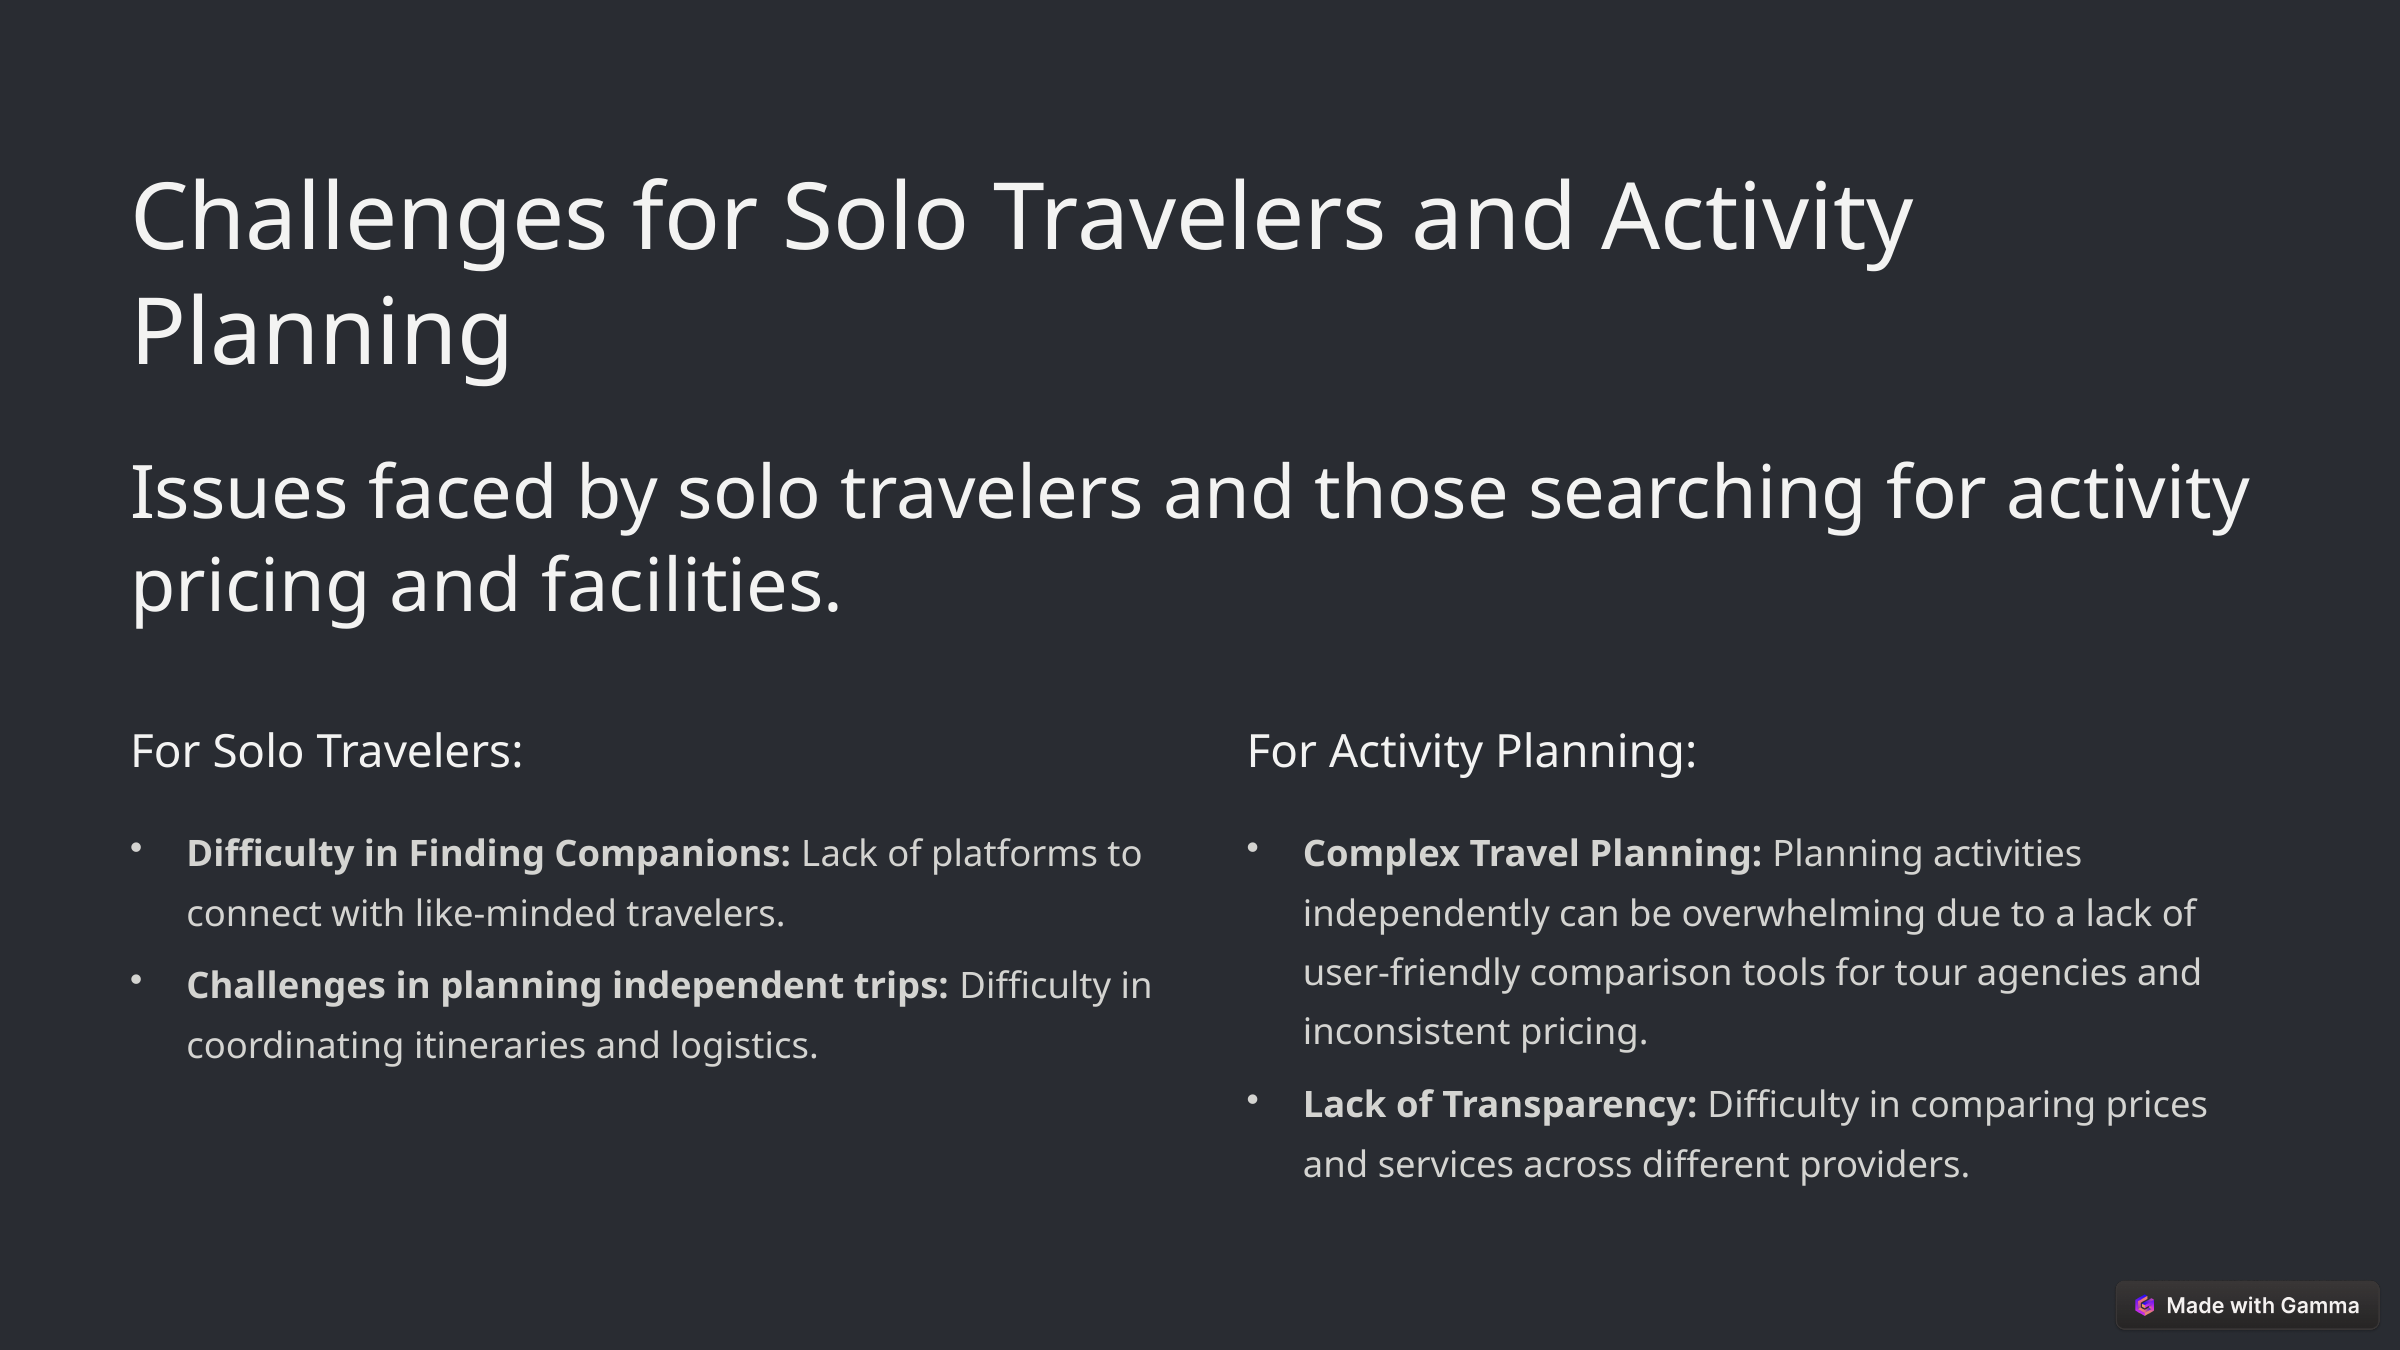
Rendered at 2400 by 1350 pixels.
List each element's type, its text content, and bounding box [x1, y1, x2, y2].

text_box Challenges for Solo Travelers and Activity Planning [130, 152, 2270, 385]
text_box Lack of Transparency: Difficulty in comparing prices and services across different providers. [1246, 1065, 2271, 1185]
text_box Complex Travel Planning: Planning activities independently can be overwhelming due to a lack of user-friendly comparison tools for tour agencies and inconsistent pricing. [1246, 814, 2271, 1053]
picture [2106, 1271, 2389, 1339]
text_box Difficulty in Finding Companions: Lack of platforms to connect with like-minded travelers. [130, 814, 1155, 934]
text_box For Solo Travelers: [130, 719, 596, 778]
text_box For Activity Planning: [1246, 719, 1712, 778]
text_box Issues faced by solo travelers and those searching for activity pricing and facilities. [130, 440, 2270, 627]
text_box Challenges in planning independent trips: Difficulty in coordinating itineraries and logistics. [130, 946, 1155, 1066]
